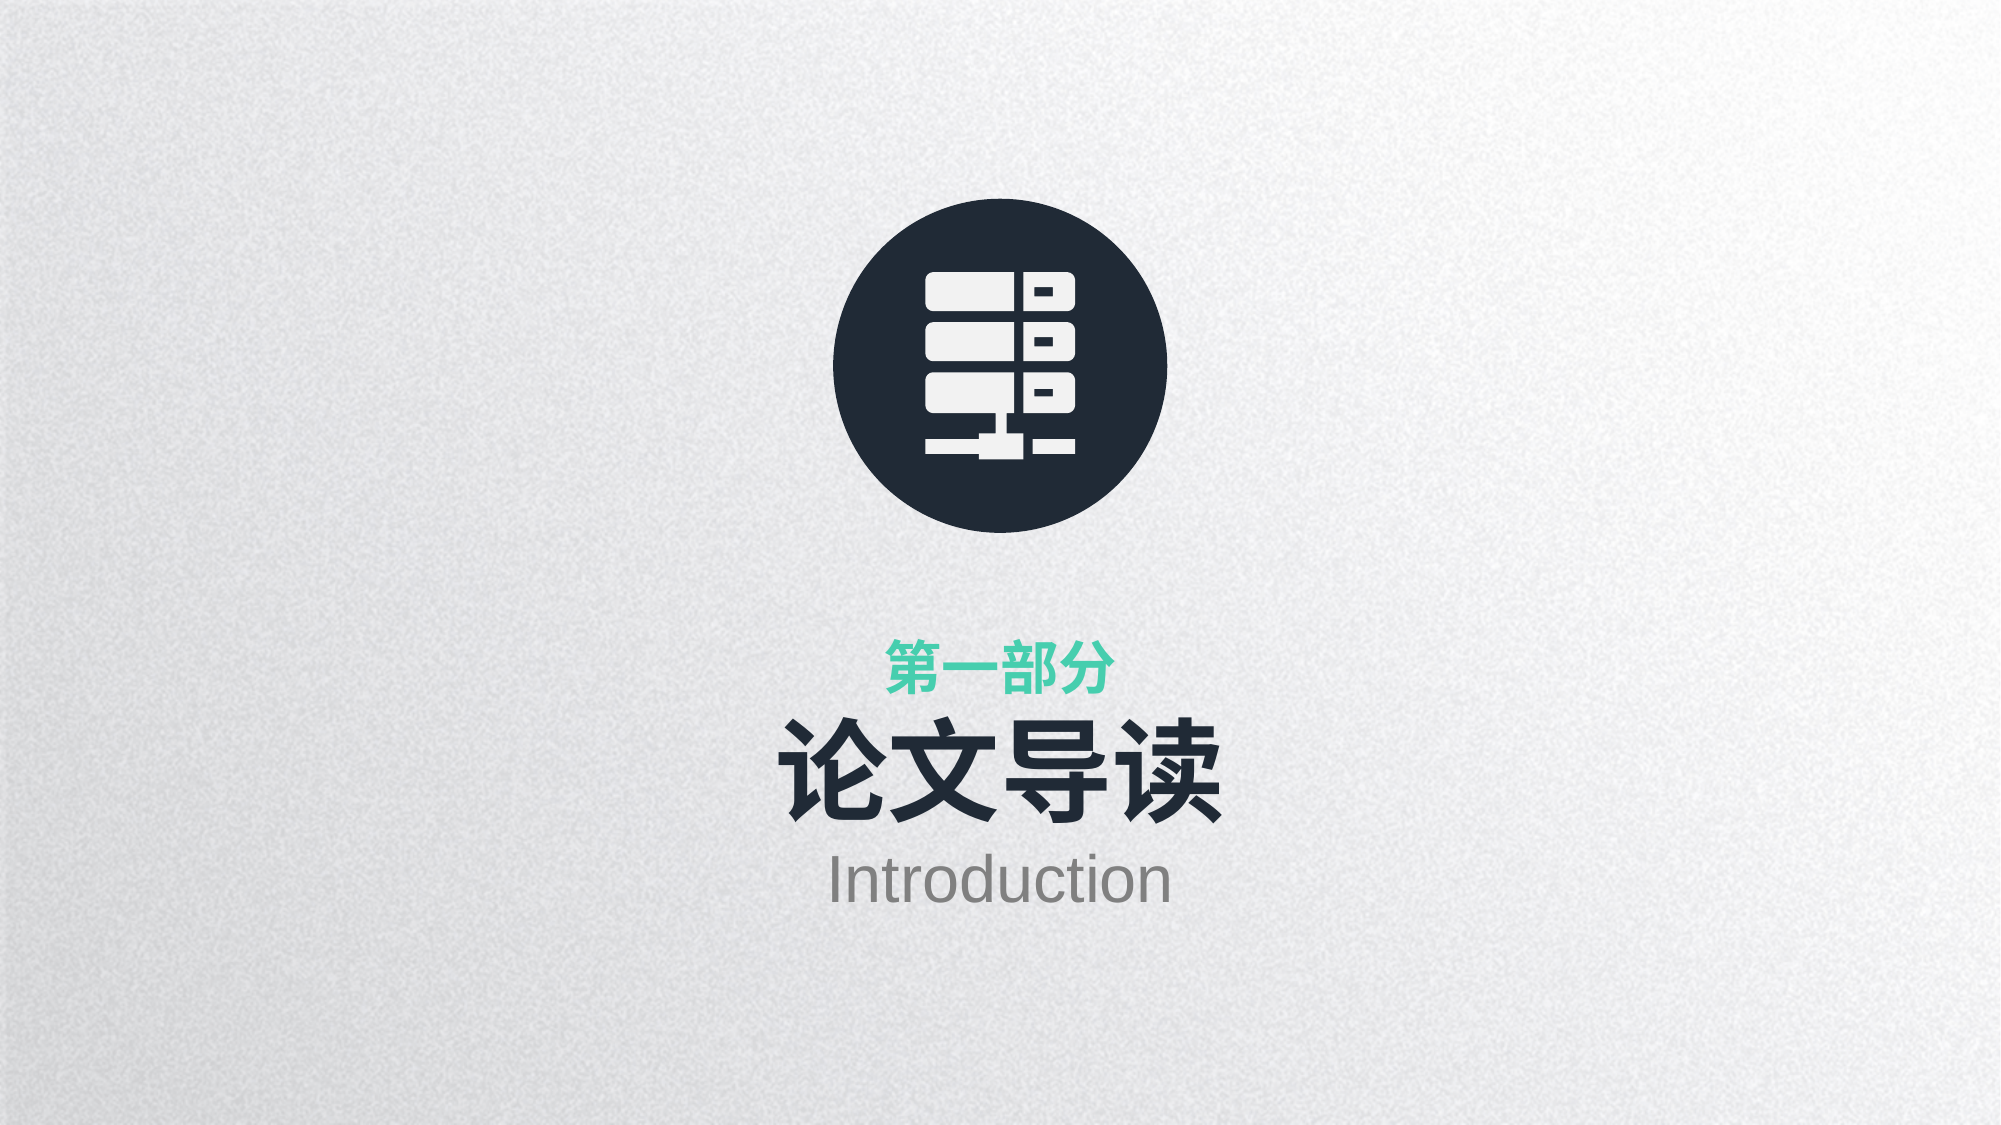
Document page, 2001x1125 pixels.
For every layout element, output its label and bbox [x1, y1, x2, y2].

picture [0, 0, 2001, 1125]
text_box [757, 198, 1243, 927]
